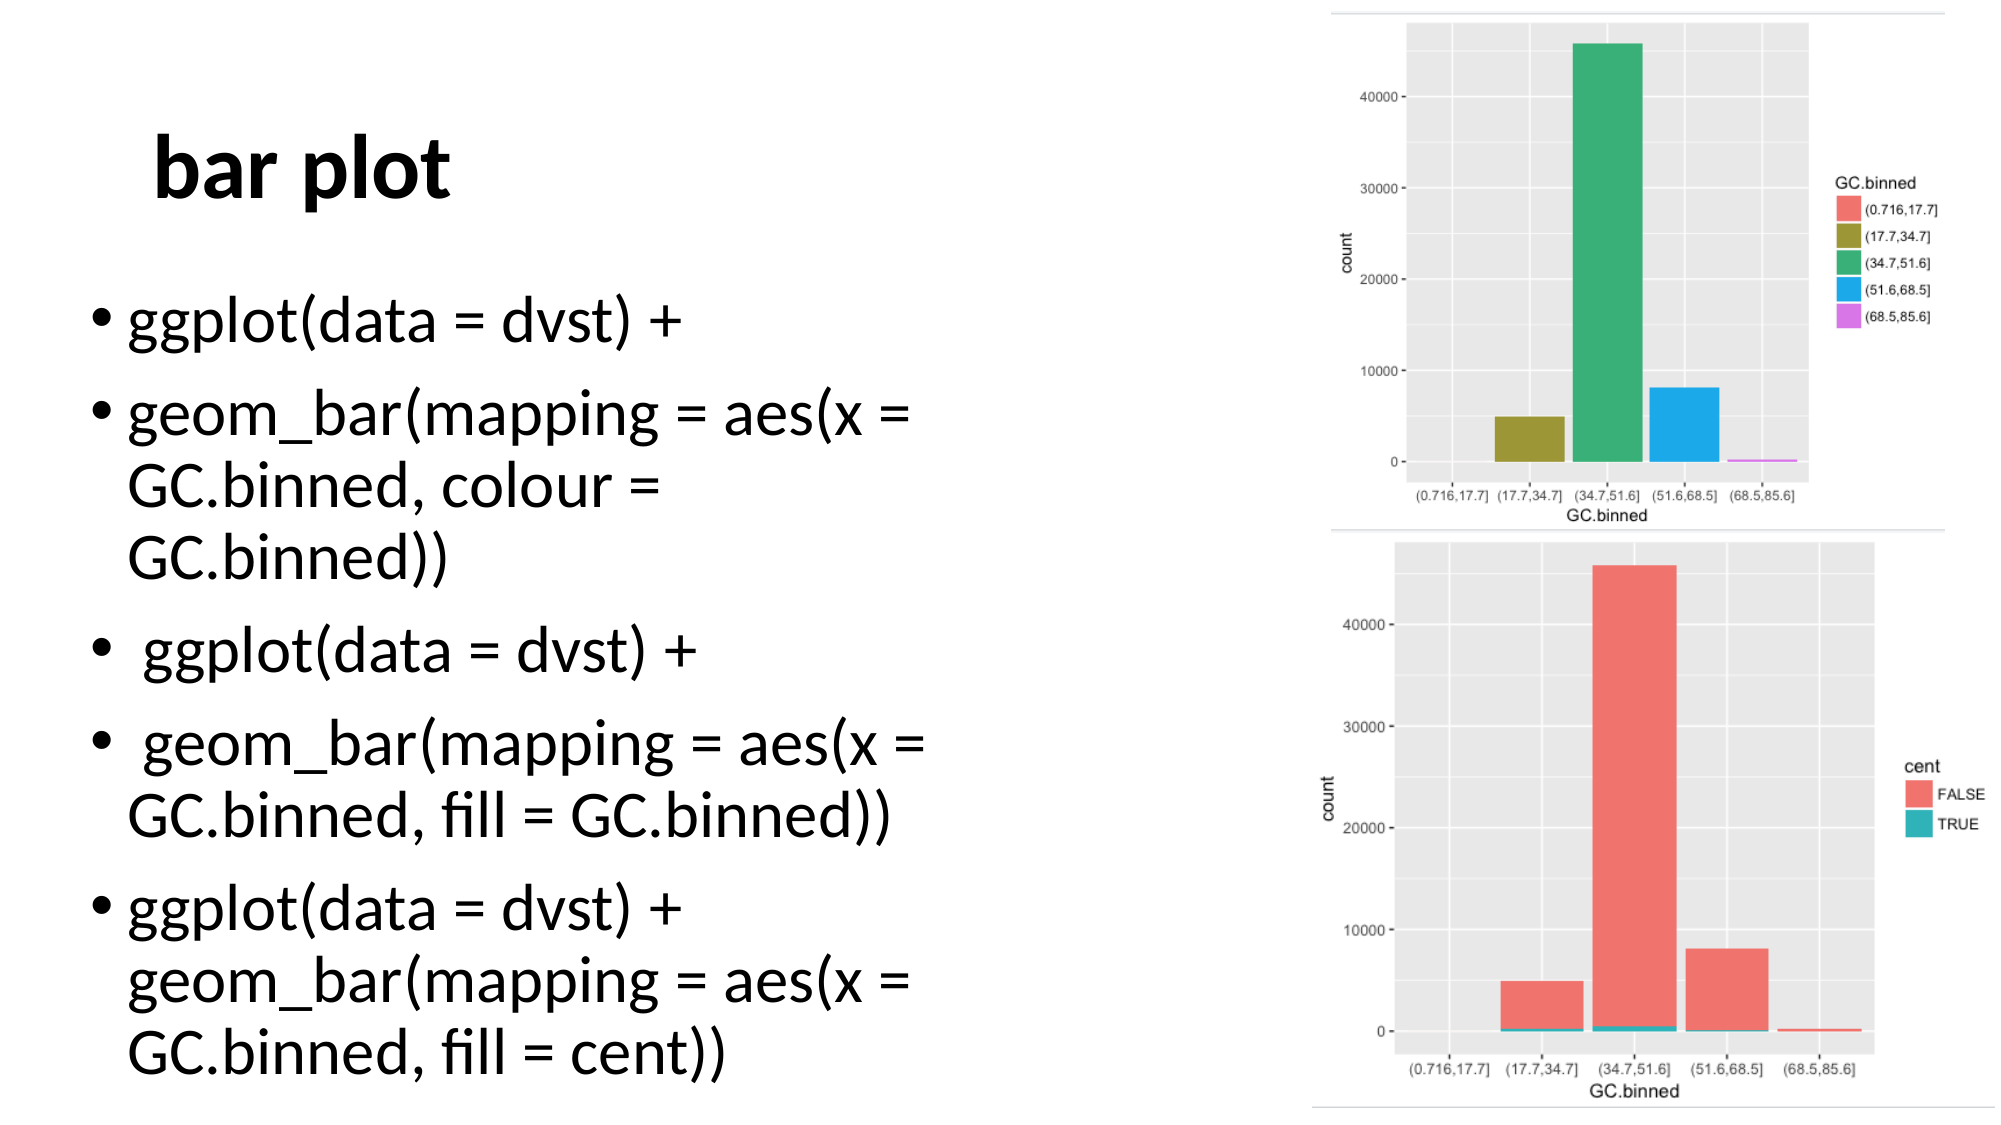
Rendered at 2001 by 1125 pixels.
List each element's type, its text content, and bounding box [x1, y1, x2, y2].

list ggplot(data = dvst) + geom_bar(mapping = aes(x = GC.binned, colour = GC.binned)) ggplot(data = dvst) + geom_bar(mapping = aes(x = GC.binned, fill = GC.binned)) ggplot(data = dvst) + geom_bar(mapping = aes(x = GC.binned, fill = cent)) [75, 277, 1005, 1108]
title bar plot [137, 59, 1331, 278]
picture [1312, 11, 1995, 1108]
